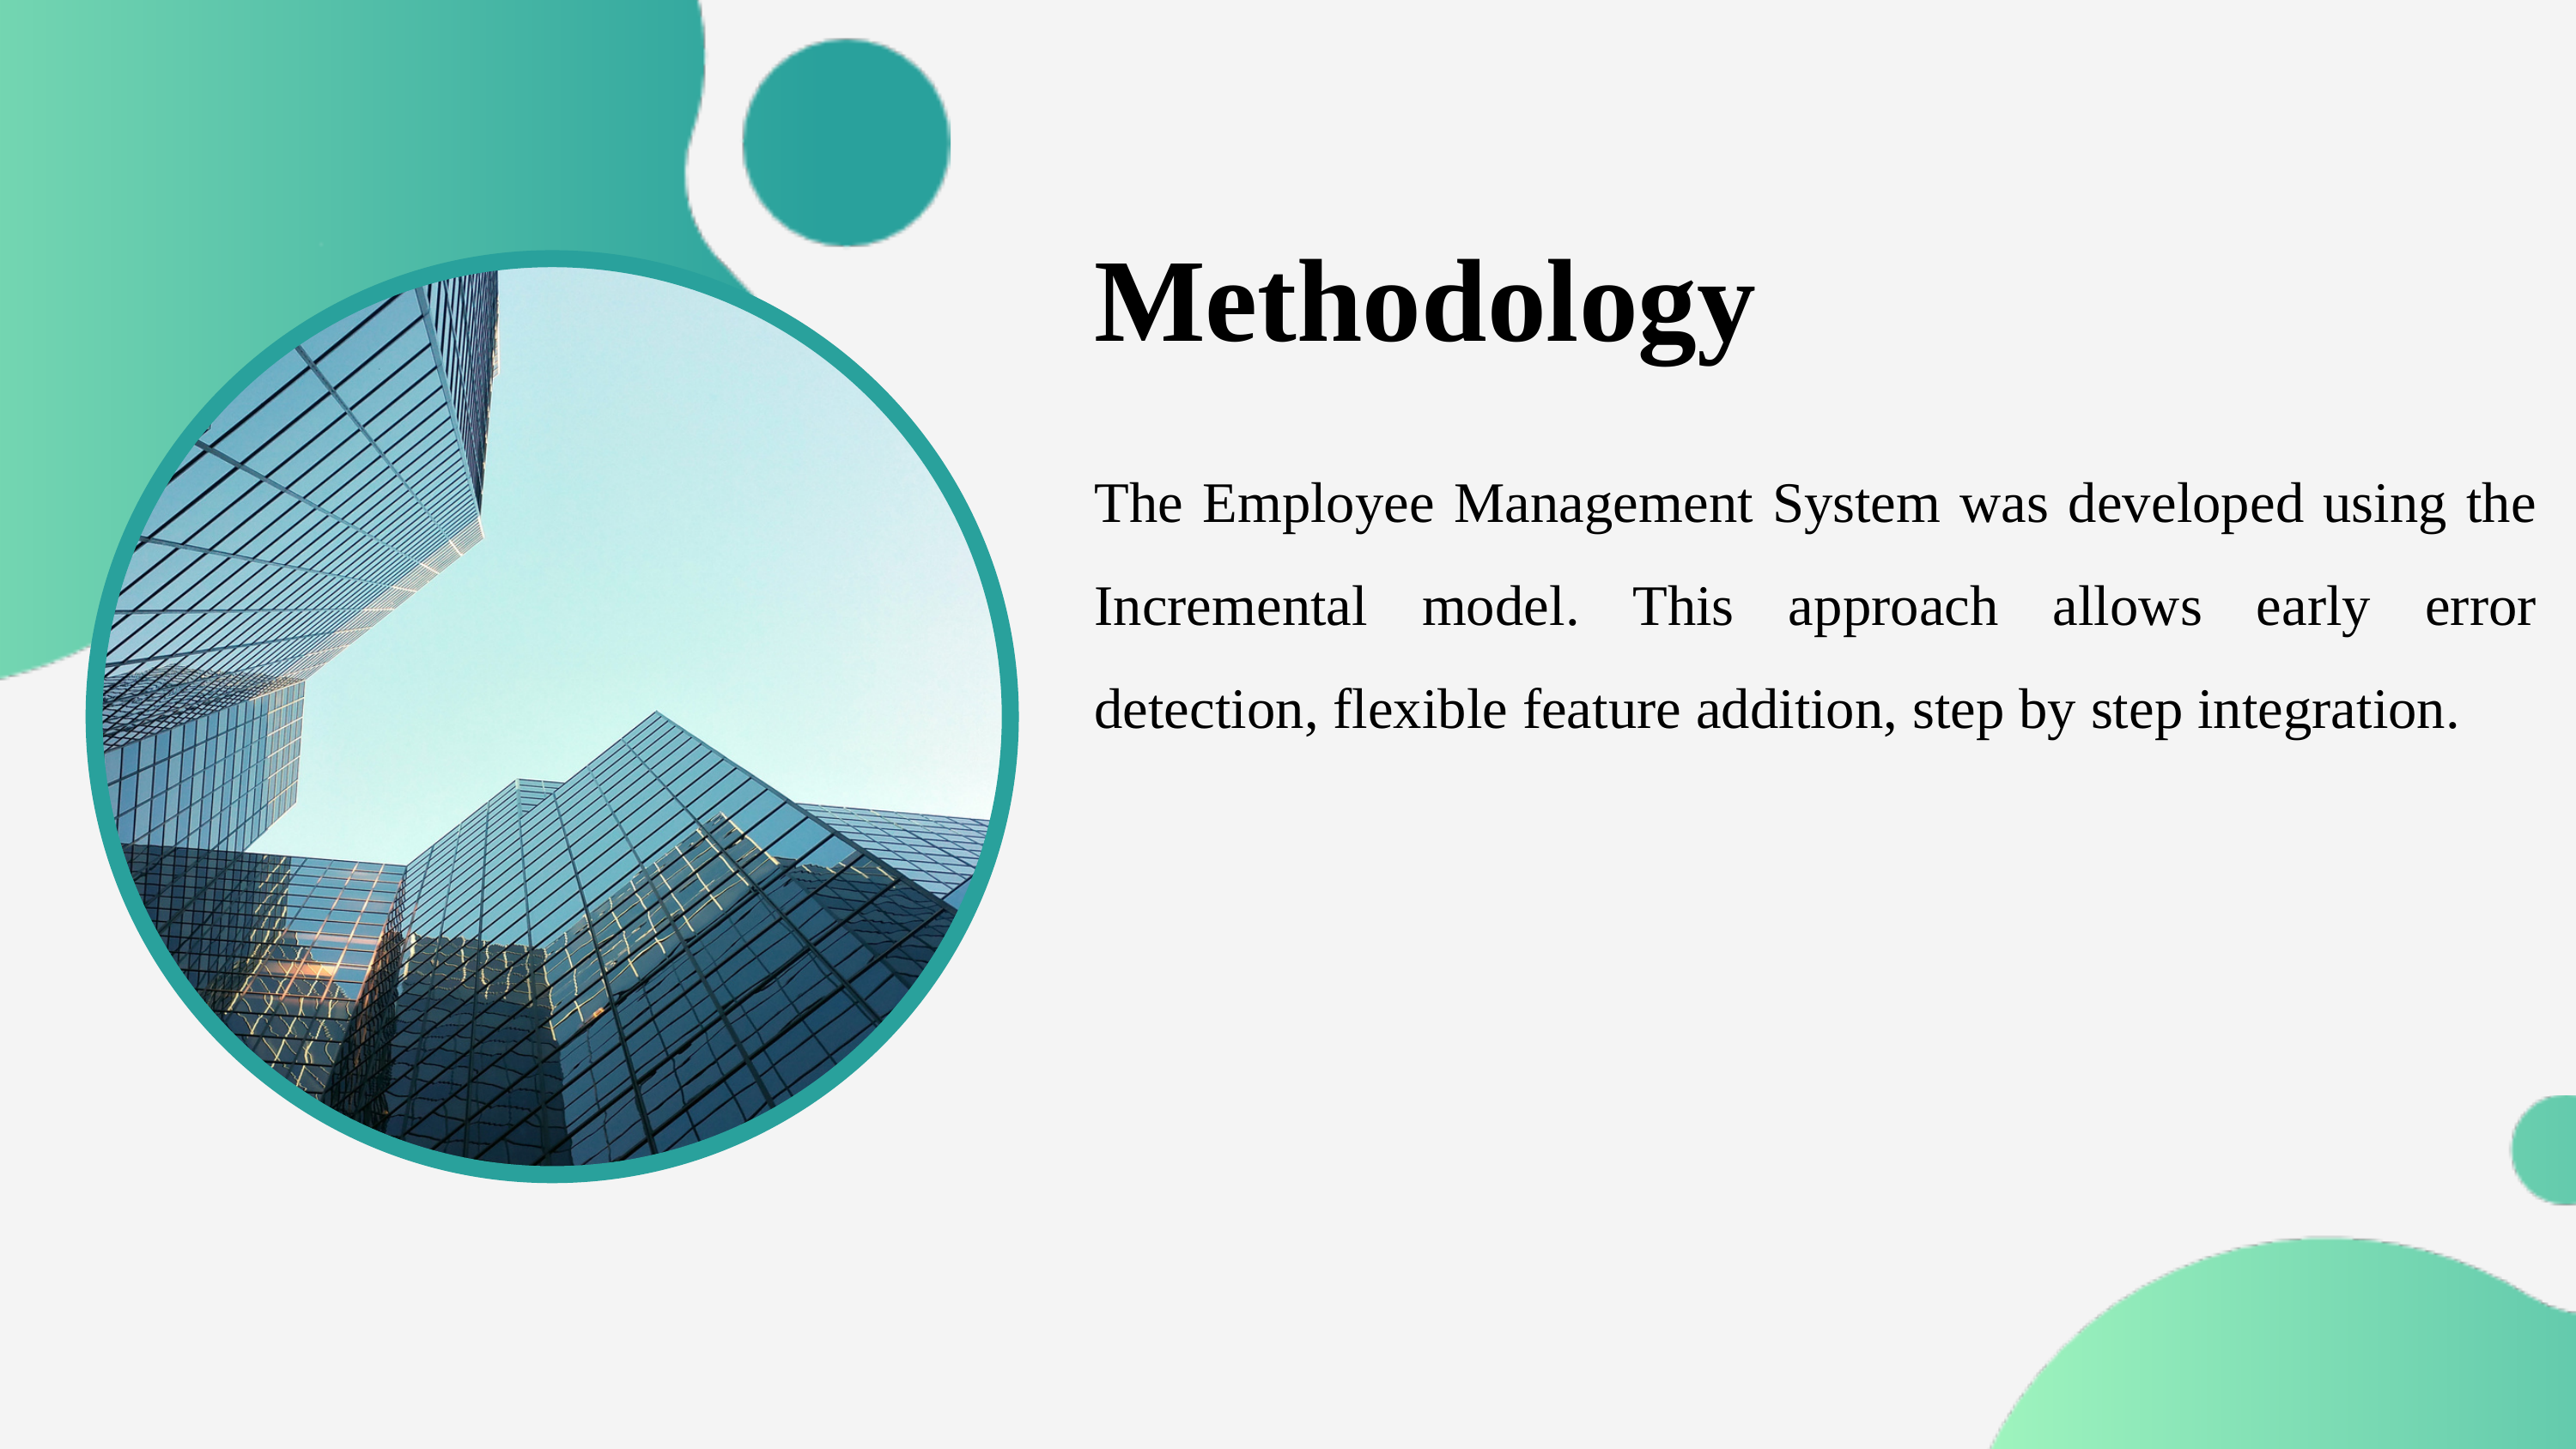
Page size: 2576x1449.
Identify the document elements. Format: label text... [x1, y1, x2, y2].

text_box [1942, 1095, 2576, 1449]
text_box Methodology [1094, 229, 1803, 365]
text_box The Employee Management System was developed using the Incremental model. This approach allows early error detection, flexible feature addition, step by step integration. [1094, 431, 2539, 740]
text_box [0, 0, 1031, 1192]
